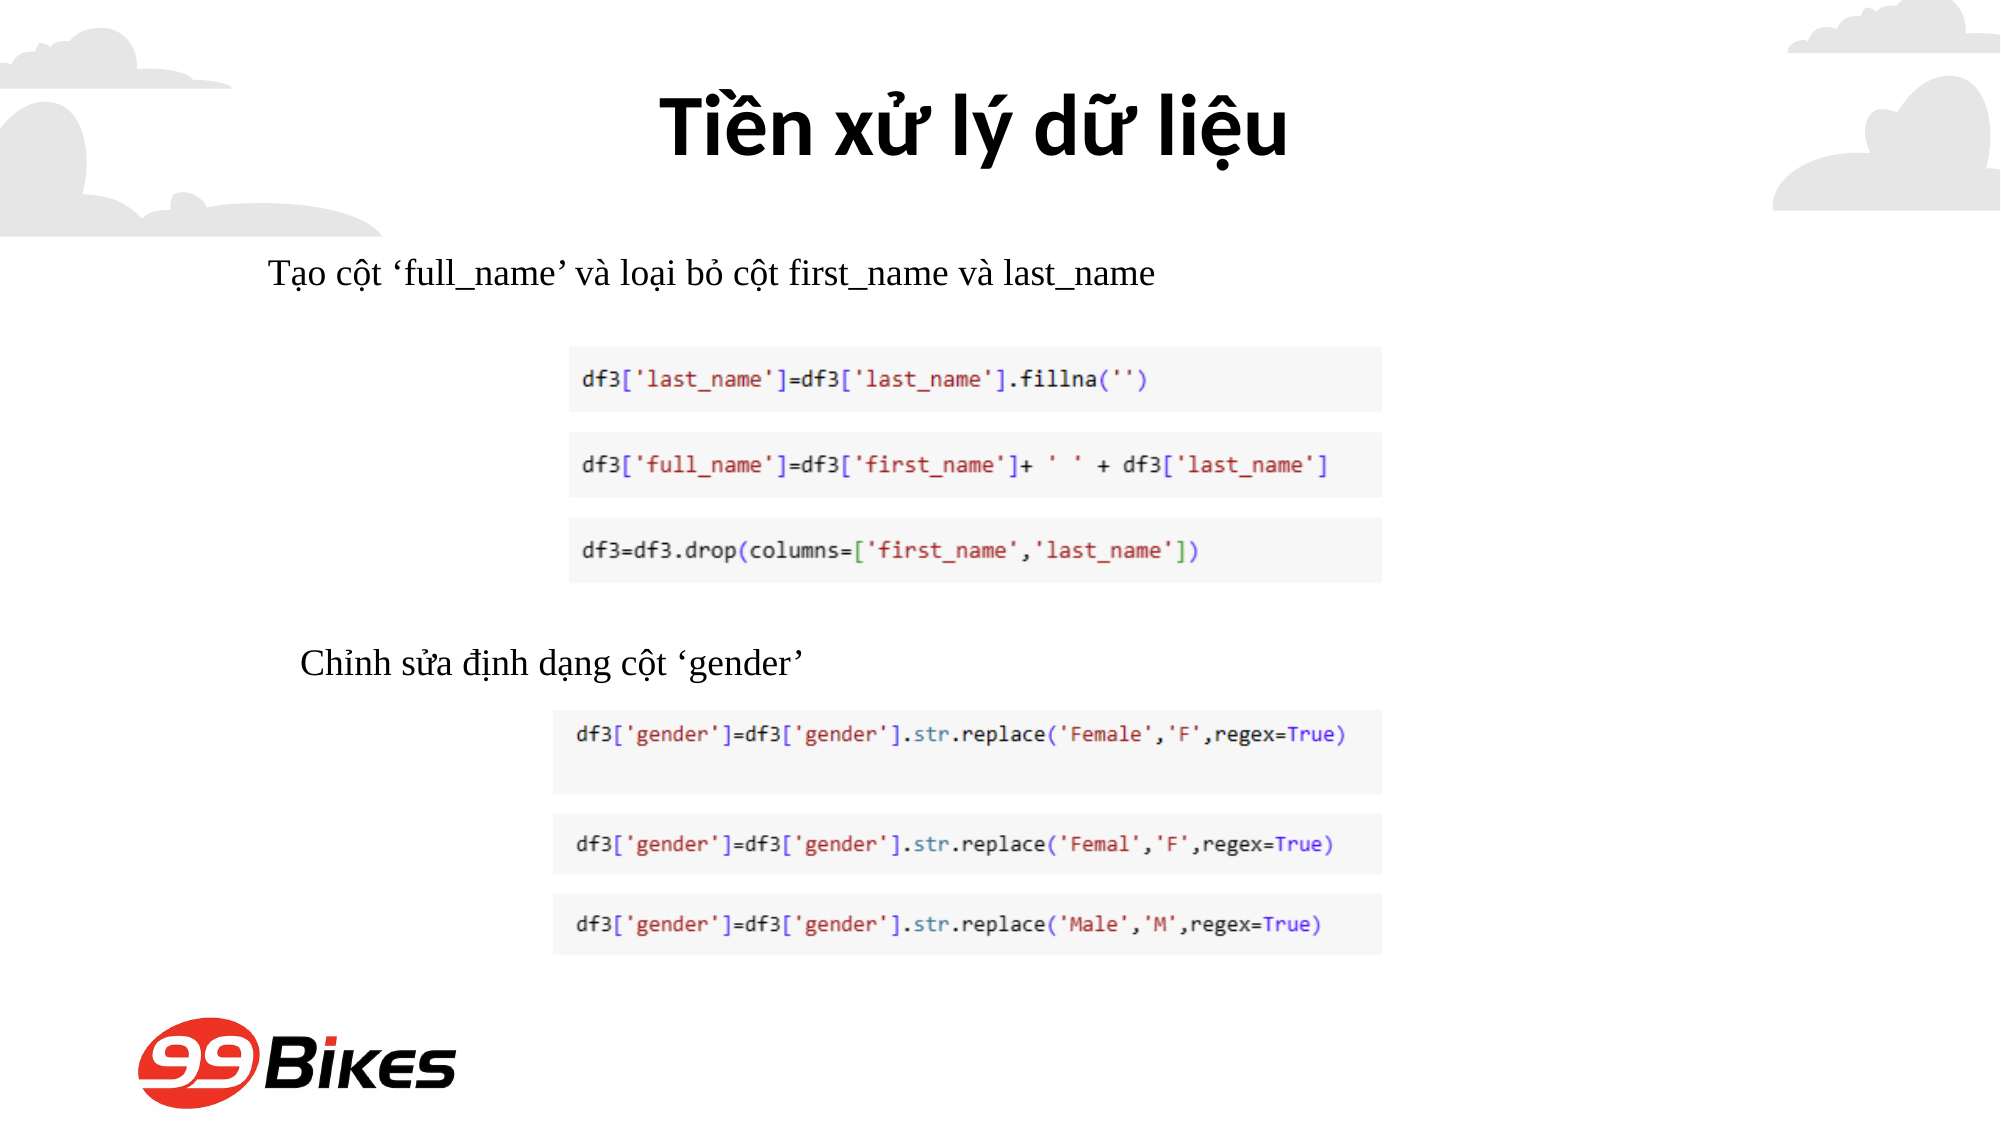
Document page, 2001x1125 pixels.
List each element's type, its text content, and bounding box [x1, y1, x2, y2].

picture [552, 710, 1382, 966]
title Tiền xử lý dữ liệu [177, 40, 1773, 182]
picture [569, 345, 1382, 585]
text_box Chỉnh sửa định dạng cột ‘gender’ [210, 609, 1228, 699]
picture [136, 1015, 458, 1112]
list Tạo cột ‘full_name’ và loại bỏ cột first_name và last_name [177, 226, 1867, 321]
